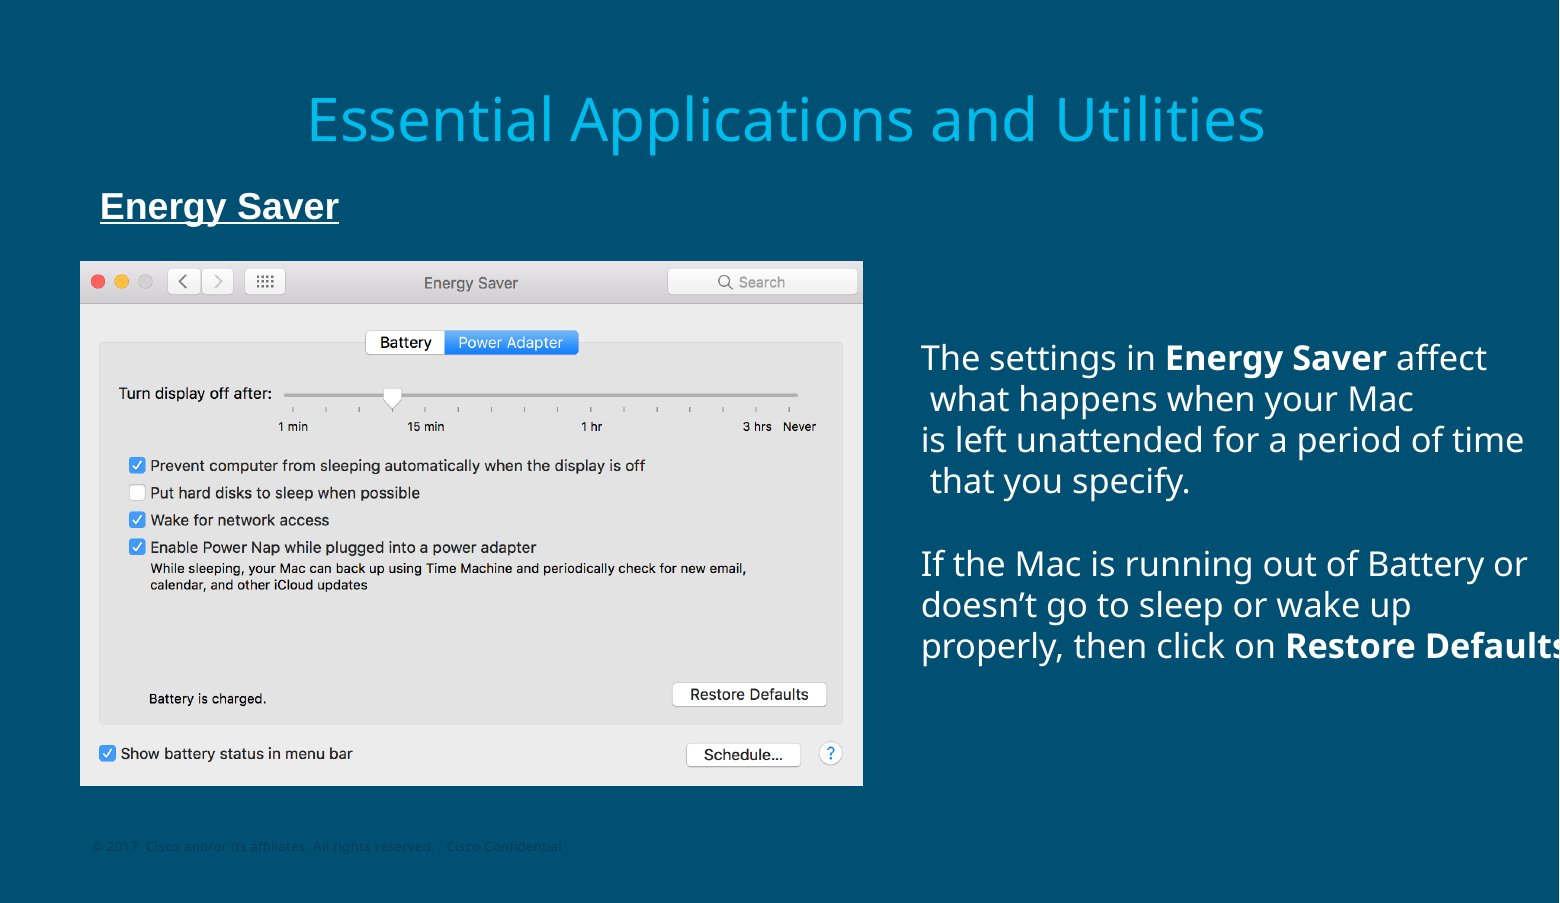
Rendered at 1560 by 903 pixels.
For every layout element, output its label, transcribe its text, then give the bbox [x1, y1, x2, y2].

text_box The settings in Energy Saver affect what happens when your Mac is left unattended for a period of time that you specify. If the Mac is running out of Battery or doesn’t go to sleep or wake up properly, then click on Restore Defaults. [906, 328, 1560, 673]
text_box Energy Saver [85, 175, 354, 260]
title Essential Applications and Utilities [74, 59, 1498, 189]
picture [81, 262, 862, 785]
